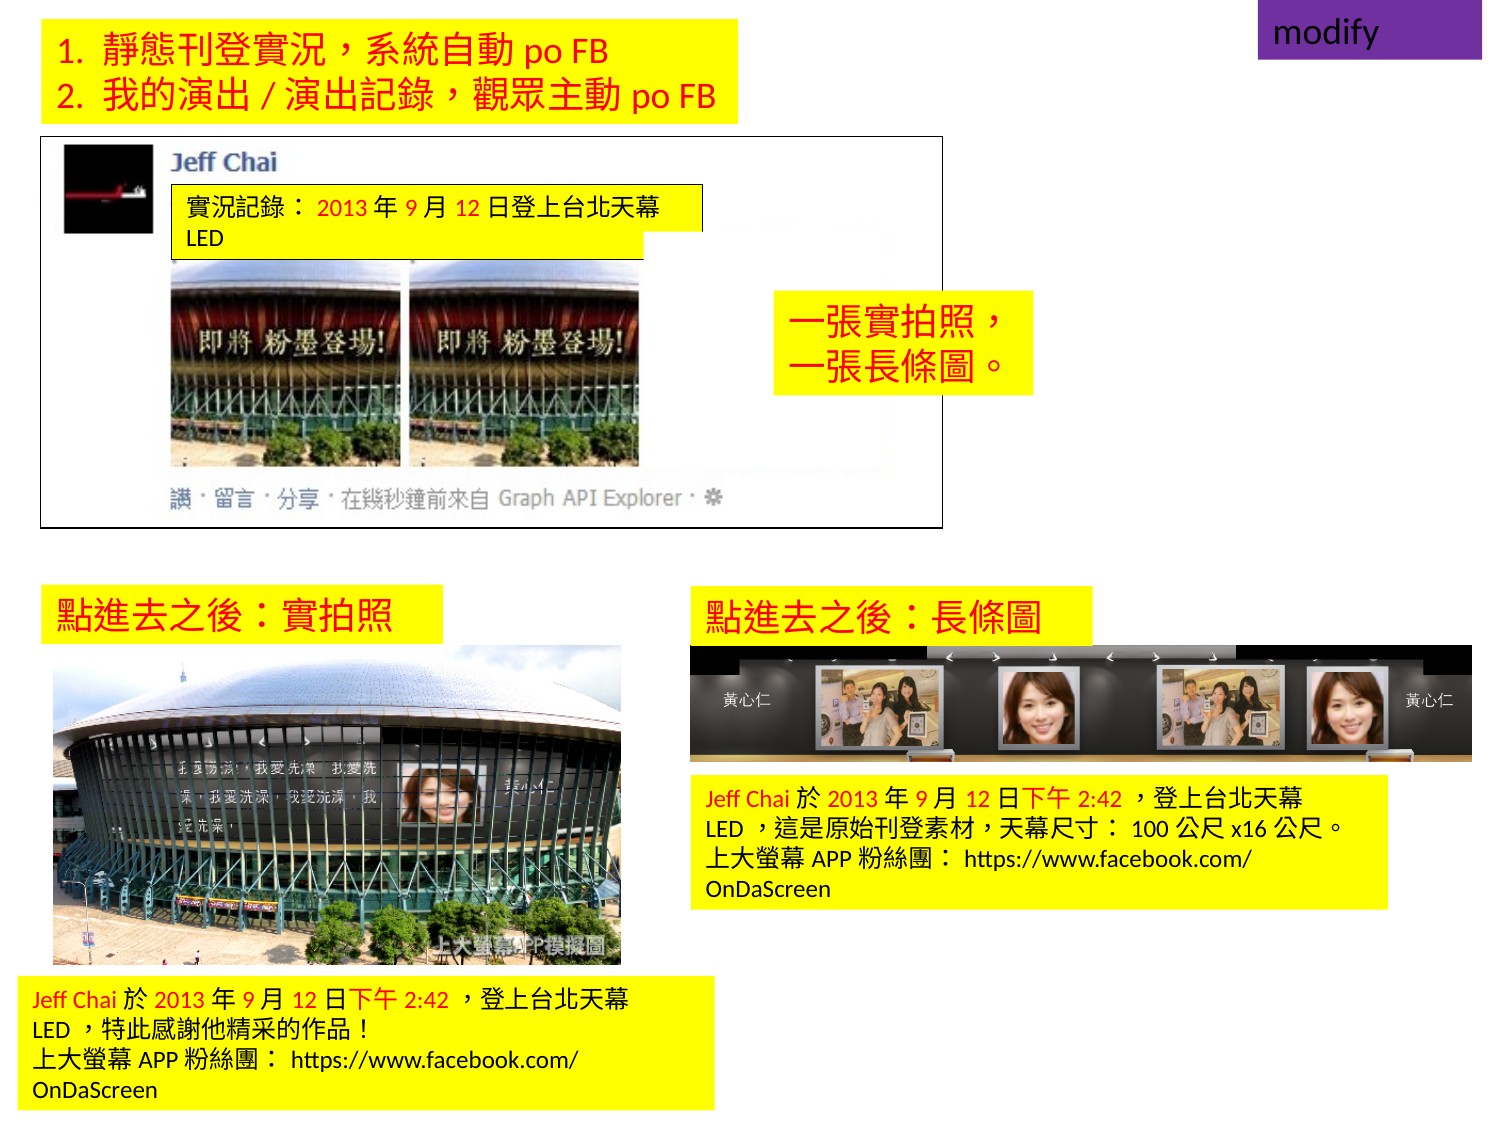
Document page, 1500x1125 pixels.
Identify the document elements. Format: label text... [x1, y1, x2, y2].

text_box modify [1257, 0, 1483, 60]
text_box 一張實拍照， 一張長條圖。 [948, 290, 1034, 396]
picture [690, 644, 1472, 762]
text_box 點進去之後：實拍照 [41, 584, 443, 645]
text_box 點進去之後：長條圖 [690, 586, 1093, 644]
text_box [40, 136, 943, 528]
text_box 1. 靜態刊登實況，系統自動po FB 2. 我的演出/演出記錄，觀眾主動po FB [41, 19, 739, 124]
picture [52, 644, 621, 965]
text_box Jeff Chai於2013年9月12日下午2:42，登上台北天幕LED，這是原始刊登素材，天幕尺寸：100公尺x16公尺。 上大螢幕APP粉絲團：https://www.facebook.com/OnDaScreen [690, 775, 1388, 910]
text_box Jeff Chai於2013年9月12日下午2:42，登上台北天幕LED，特此感謝他精采的作品！ 上大螢幕APP粉絲團：https://www.facebook.com/OnDaScreen [17, 975, 715, 1111]
